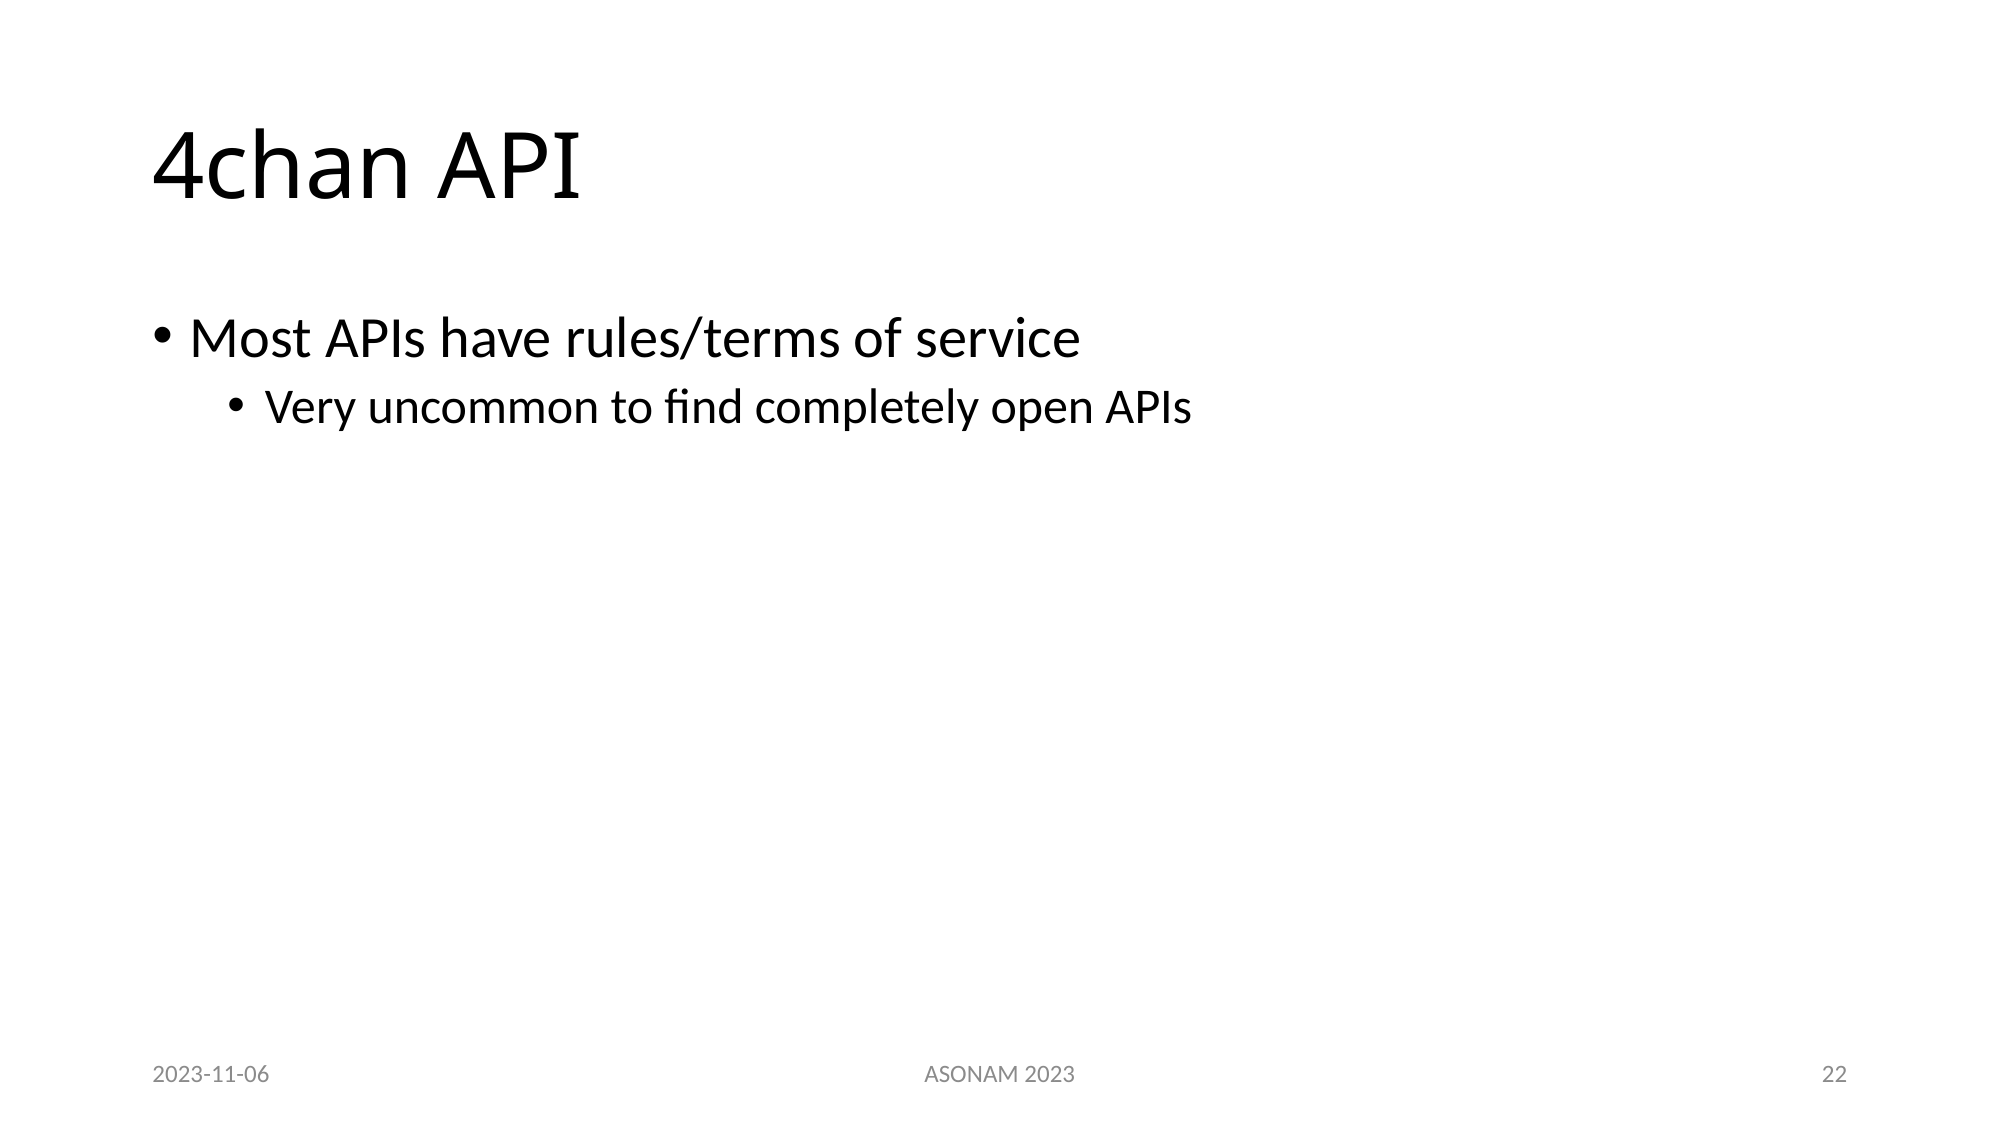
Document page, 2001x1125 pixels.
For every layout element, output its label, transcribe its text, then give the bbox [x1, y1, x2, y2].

footer ASONAM 2023 [662, 1042, 1338, 1103]
list Most APIs have rules/terms of service Very uncommon to find completely open APIs [137, 299, 1863, 1014]
title 4chan API [137, 59, 1863, 278]
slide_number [137, 1042, 588, 1103]
slide_number 22 [1412, 1042, 1863, 1103]
